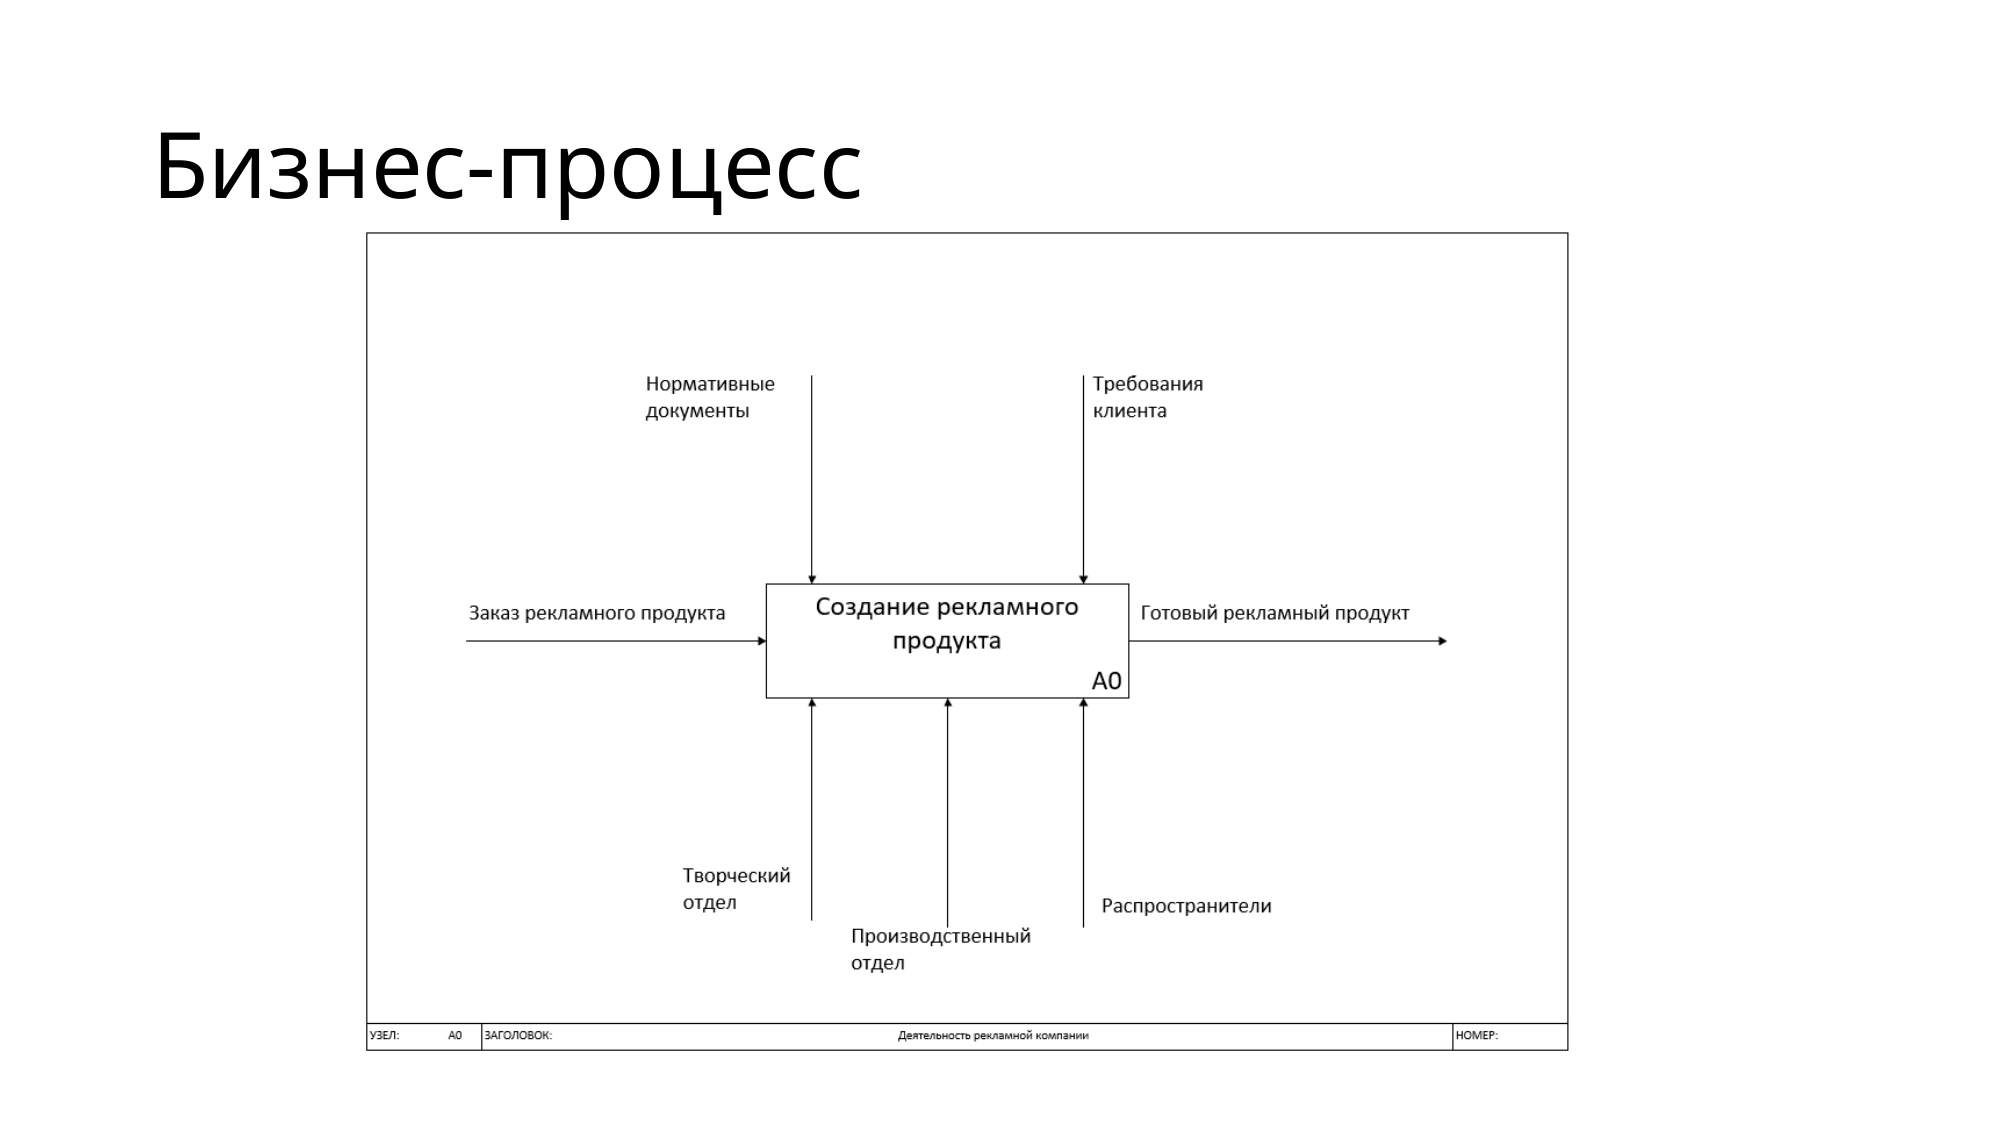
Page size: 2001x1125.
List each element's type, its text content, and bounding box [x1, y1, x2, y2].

picture [357, 222, 1579, 1066]
title Бизнес-процесс [137, 59, 1863, 278]
